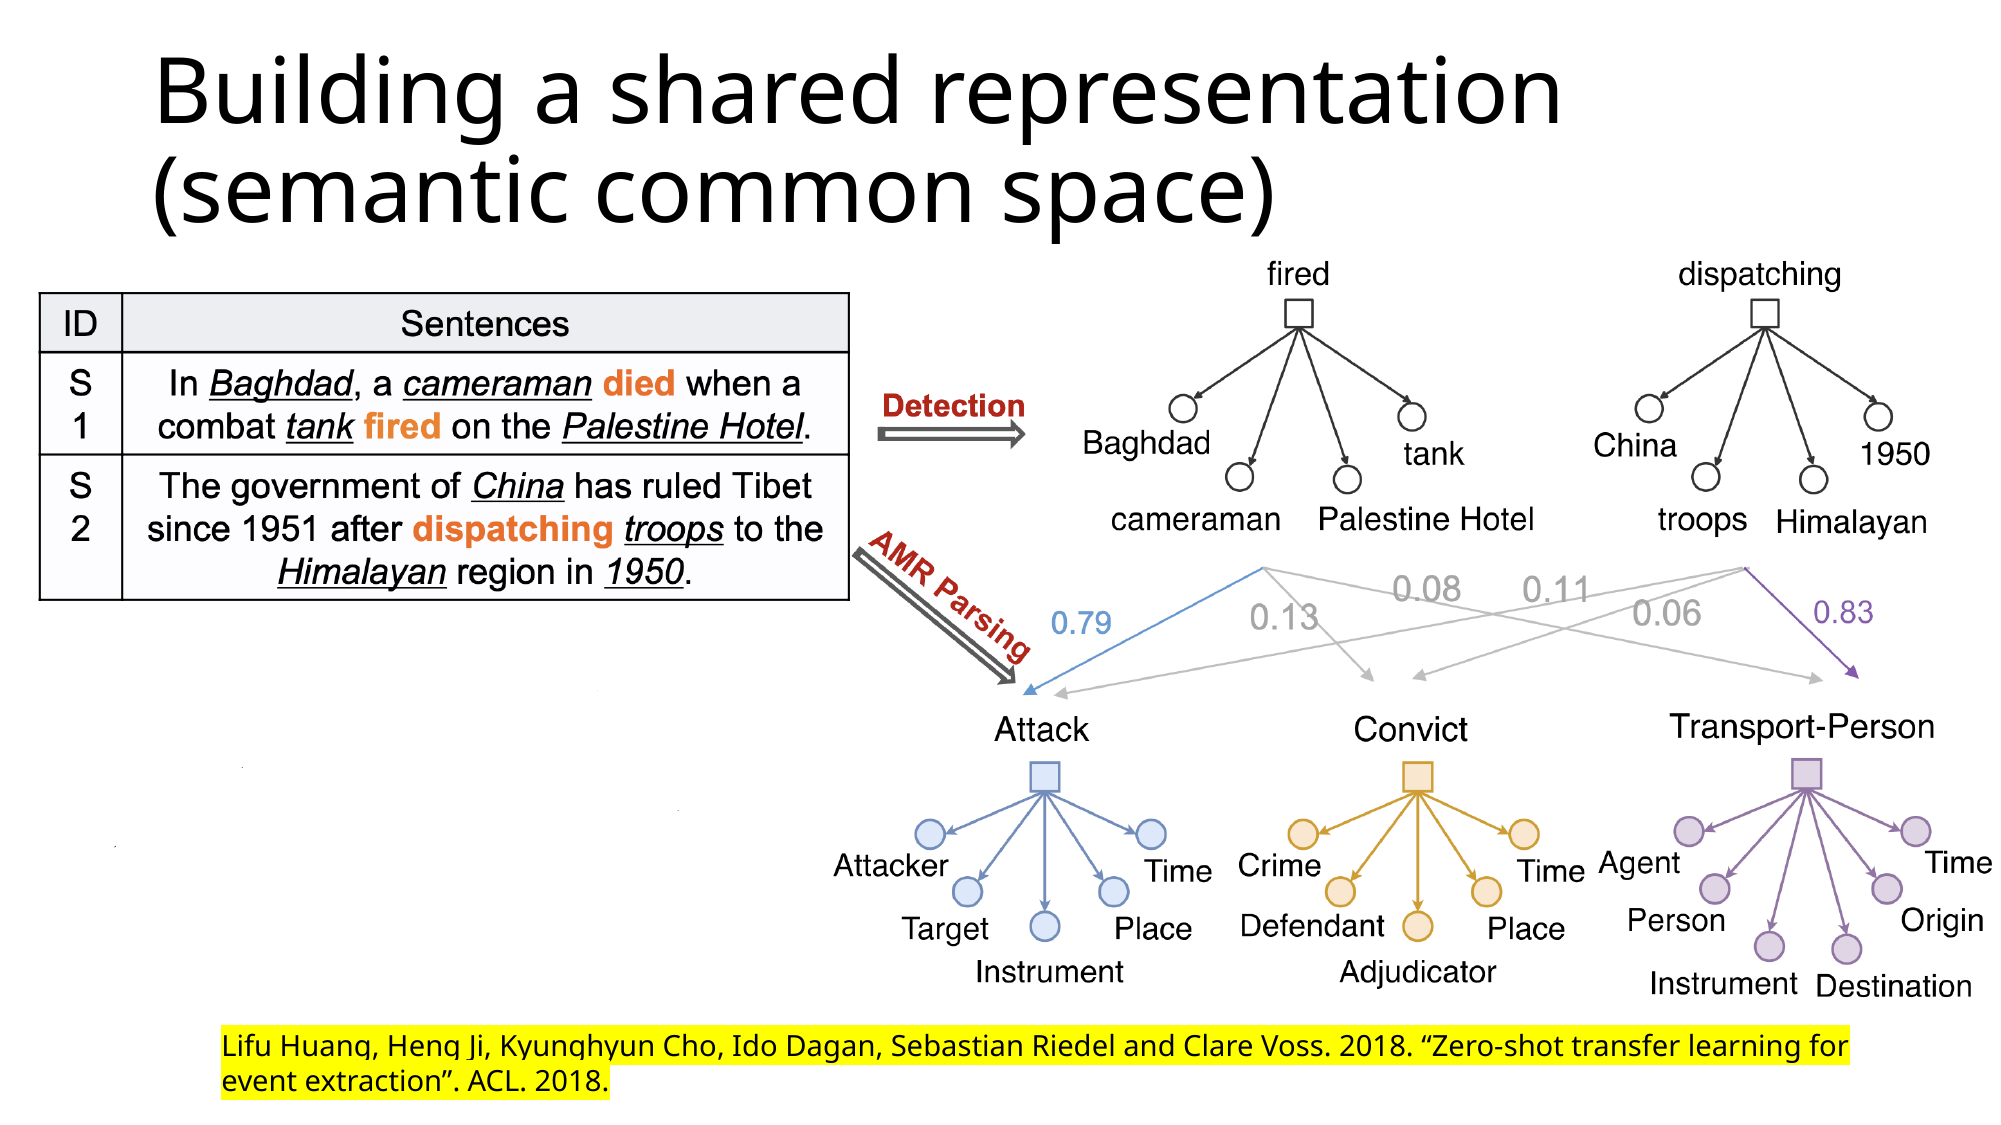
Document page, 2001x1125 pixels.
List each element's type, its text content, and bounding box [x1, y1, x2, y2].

picture [0, 252, 2000, 1012]
text_box Lifu Huang, Heng Ji, Kyunghyun Cho, Ido Dagan, Sebastian Riedel and Clare Voss. 2018. “Zero-shot transfer learning for event extraction”. ACL. 2018. [206, 1020, 1922, 1105]
title Building a shared representation (semantic common space) [137, 34, 1863, 252]
